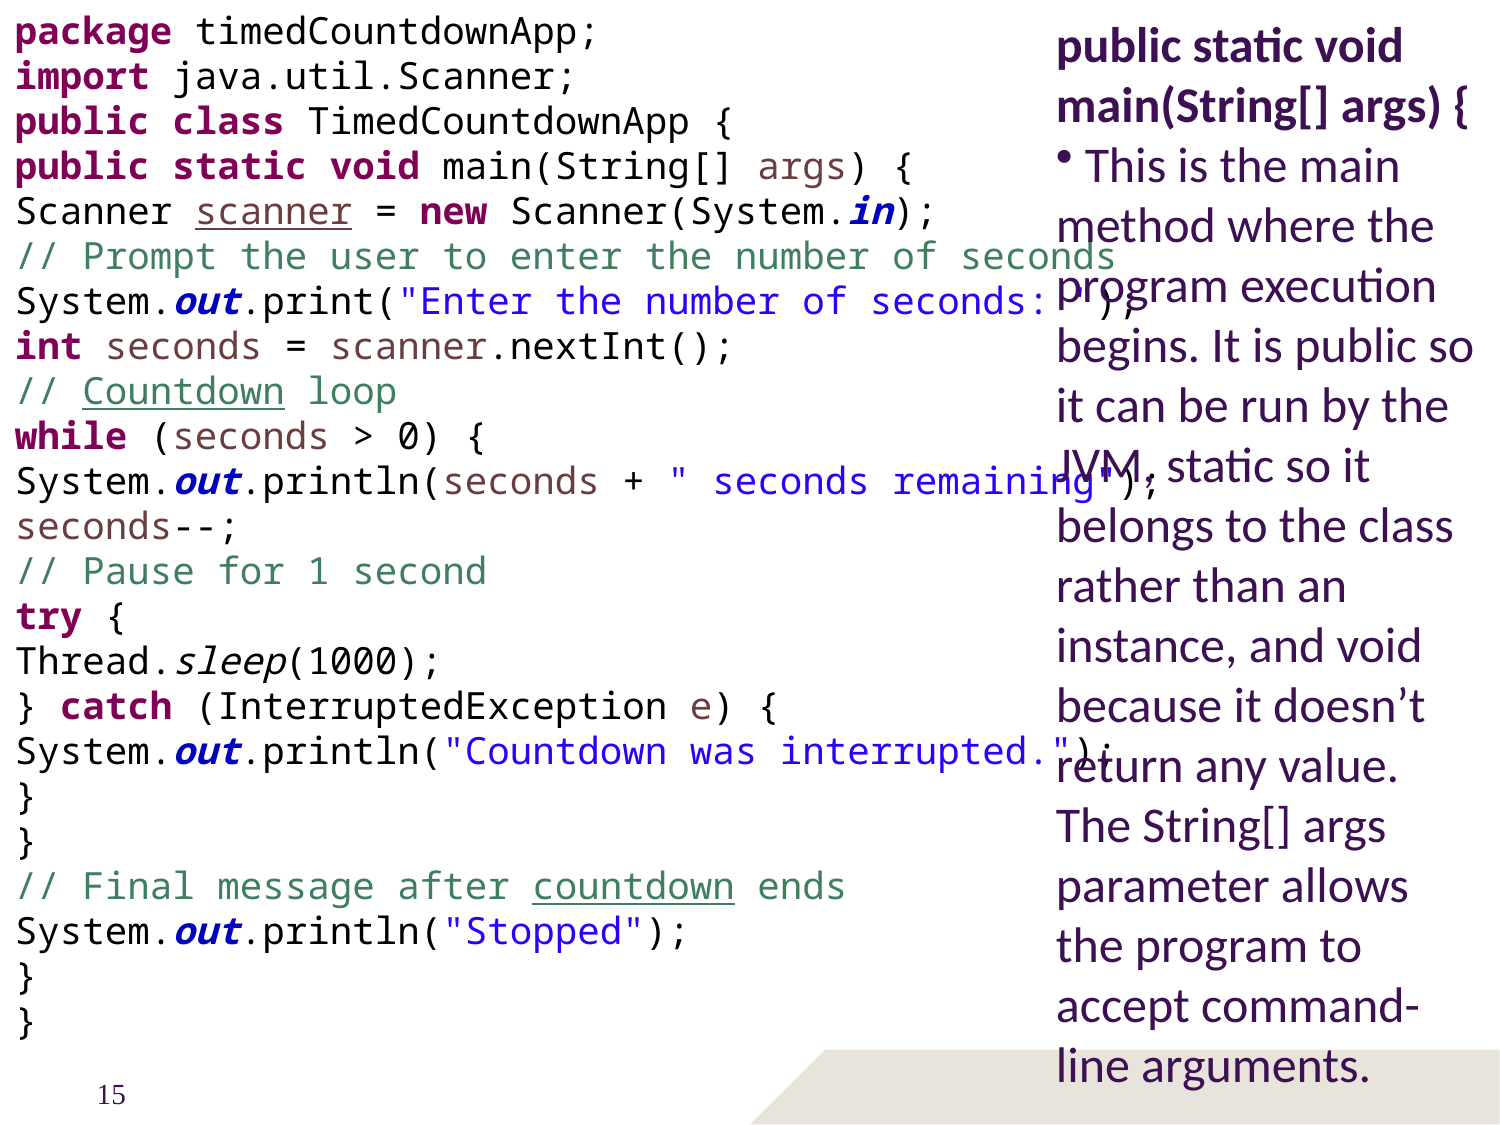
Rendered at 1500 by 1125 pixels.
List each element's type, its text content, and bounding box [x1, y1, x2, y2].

text_box public static void main(String[] args) { This is the main method where the program execution begins. It is public so it can be run by the JVM, static so it belongs to the class rather than an instance, and void because it doesn’t return any value. The String[] args parameter allows the program to accept command-line arguments. [1040, 5, 1500, 1101]
text_box package timedCountdownApp; import java.util.Scanner; public class TimedCountdownApp { public static void main(String[] args) { Scanner scanner = new Scanner(System.in); // Prompt the user to enter the number of seconds System.out.print("Enter the number of seconds: "); int seconds = scanner.nextInt(); // Countdown loop while (seconds > 0) { System.out.println(seconds + " seconds remaining"); seconds--; // Pause for 1 second try { Thread.sleep(1000); } catch (InterruptedException e) { System.out.println("Countdown was interrupted."); } } // Final message after countdown ends System.out.println("Stopped"); } } [0, 0, 1500, 1050]
slide_number 15 [81, 1068, 156, 1109]
